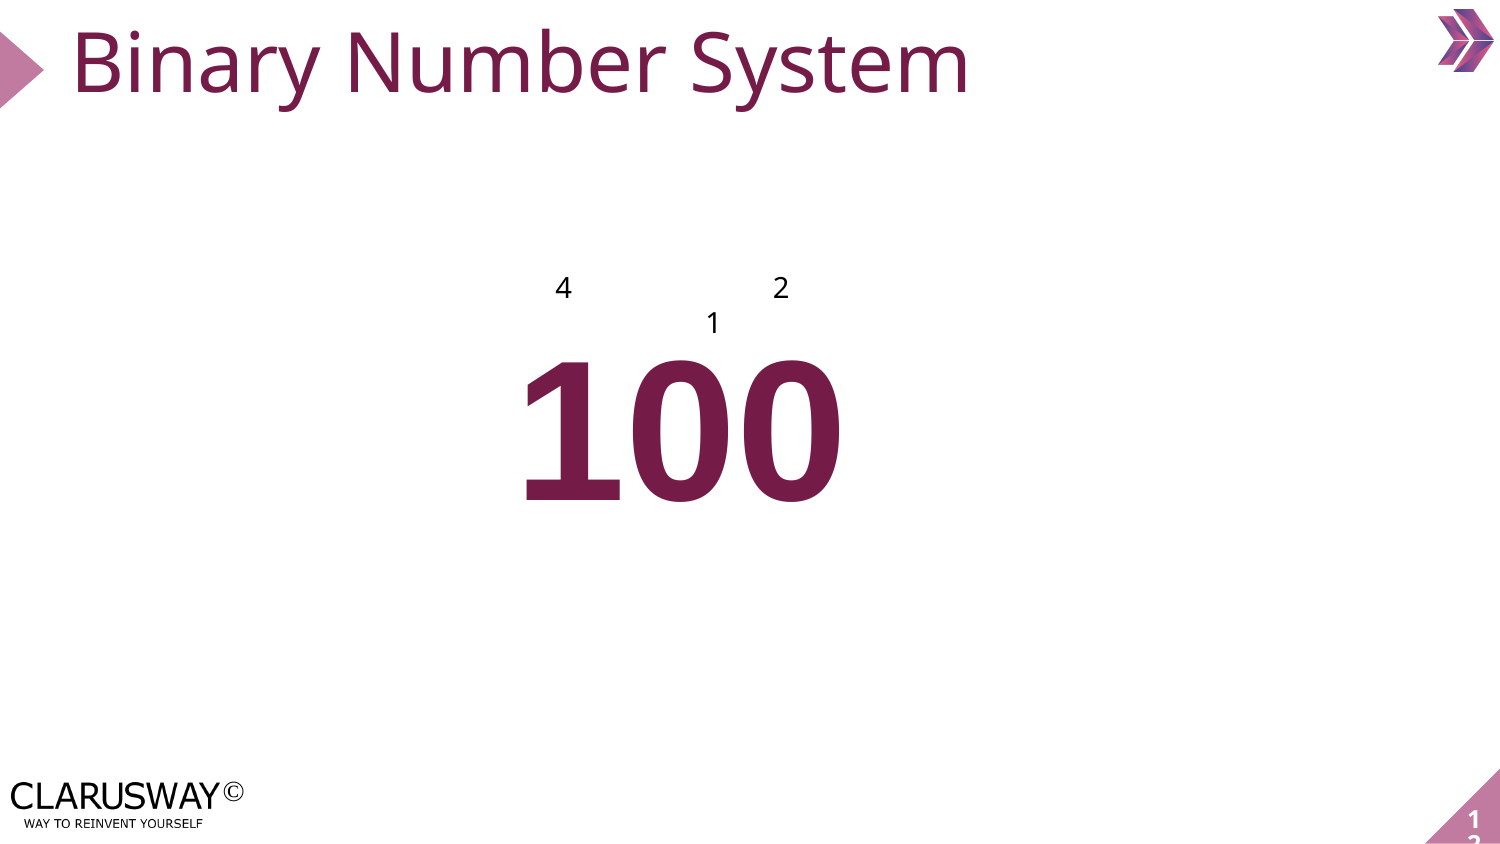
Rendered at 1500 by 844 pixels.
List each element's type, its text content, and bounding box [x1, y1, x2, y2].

picture [1438, 9, 1494, 72]
text_box Binary Number System [70, 28, 1330, 132]
picture [11, 782, 220, 828]
slide_number ‹#› [1467, 804, 1494, 838]
text_box 100 [499, 293, 901, 551]
text_box 4 2 1 [540, 254, 854, 313]
